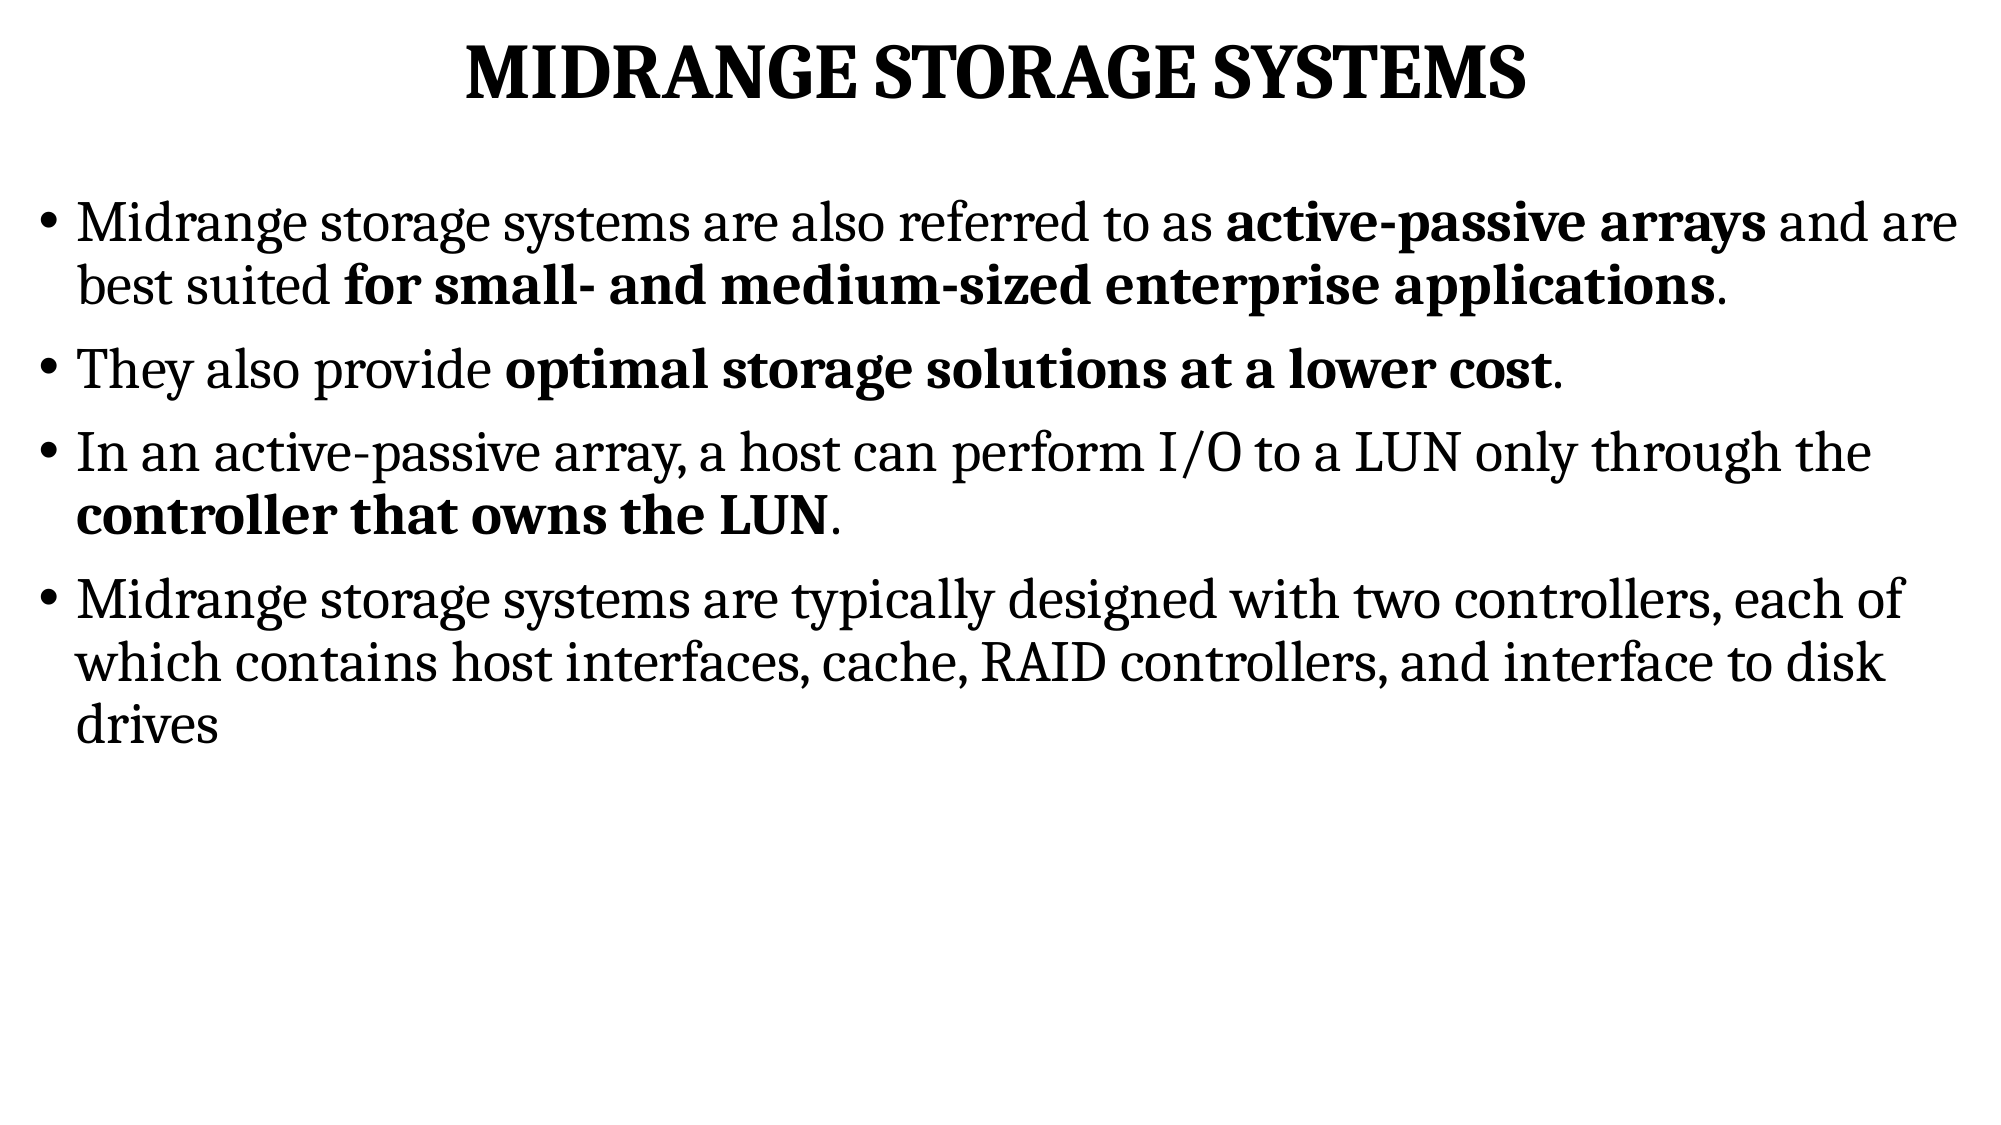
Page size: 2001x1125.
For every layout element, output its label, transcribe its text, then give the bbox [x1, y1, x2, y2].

list Midrange storage systems are also referred to as active-passive arrays and are best suited for small- and medium-sized enterprise applications. They also provide optimal storage solutions at a lower cost. In an active-passive array, a host can perform I/O to a LUN only through the controller that owns the LUN. Midrange storage systems are typically designed with two controllers, each of which contains host interfaces, cache, RAID controllers, and interface to disk drives [23, 183, 1989, 1094]
title MIDRANGE STORAGE SYSTEMS [23, 22, 1969, 124]
